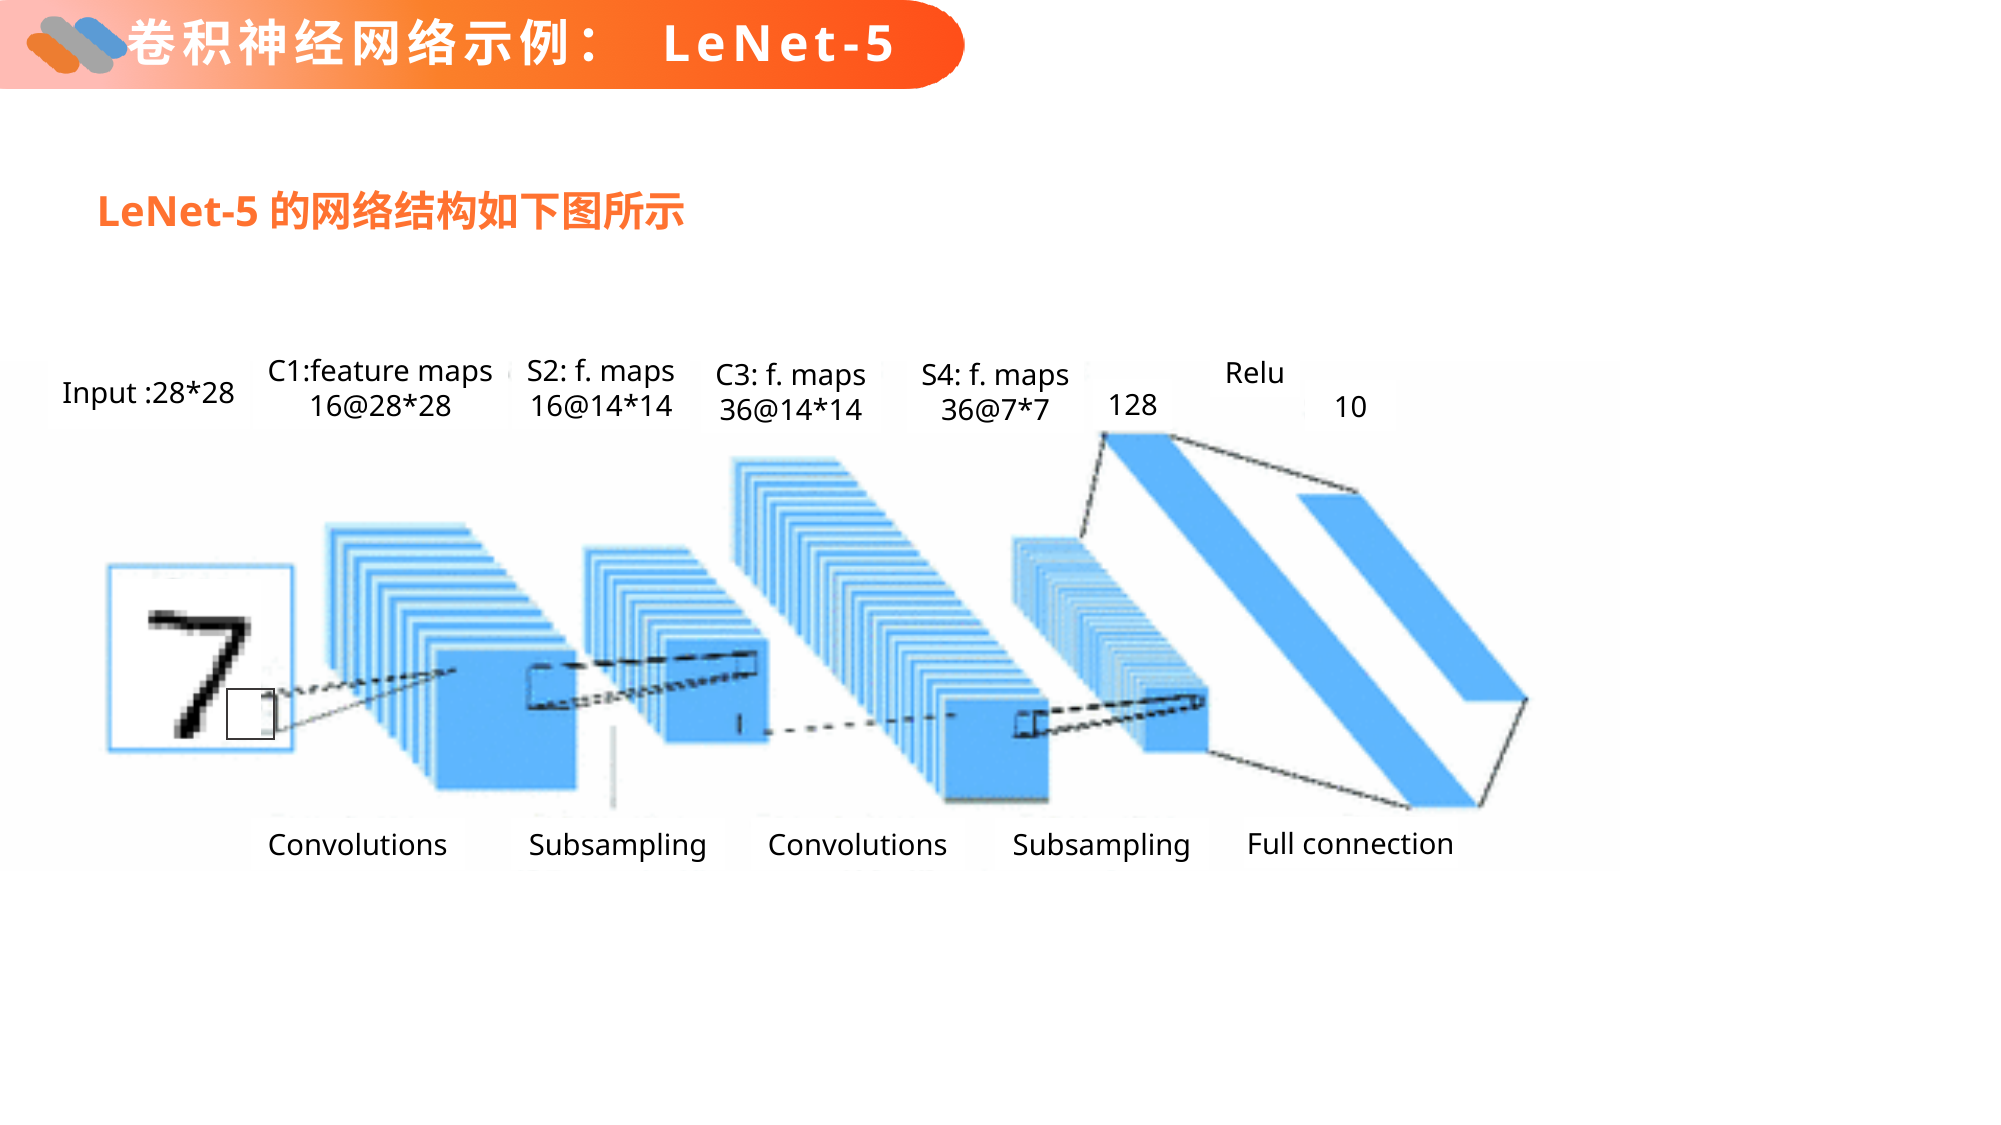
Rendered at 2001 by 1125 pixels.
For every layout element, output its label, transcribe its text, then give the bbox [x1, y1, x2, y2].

title 卷积神经网络示例： LeNet-5 [0, 0, 965, 89]
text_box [0, 345, 1620, 870]
text_box LeNet-5的网络结构如下图所示 [81, 152, 1526, 243]
